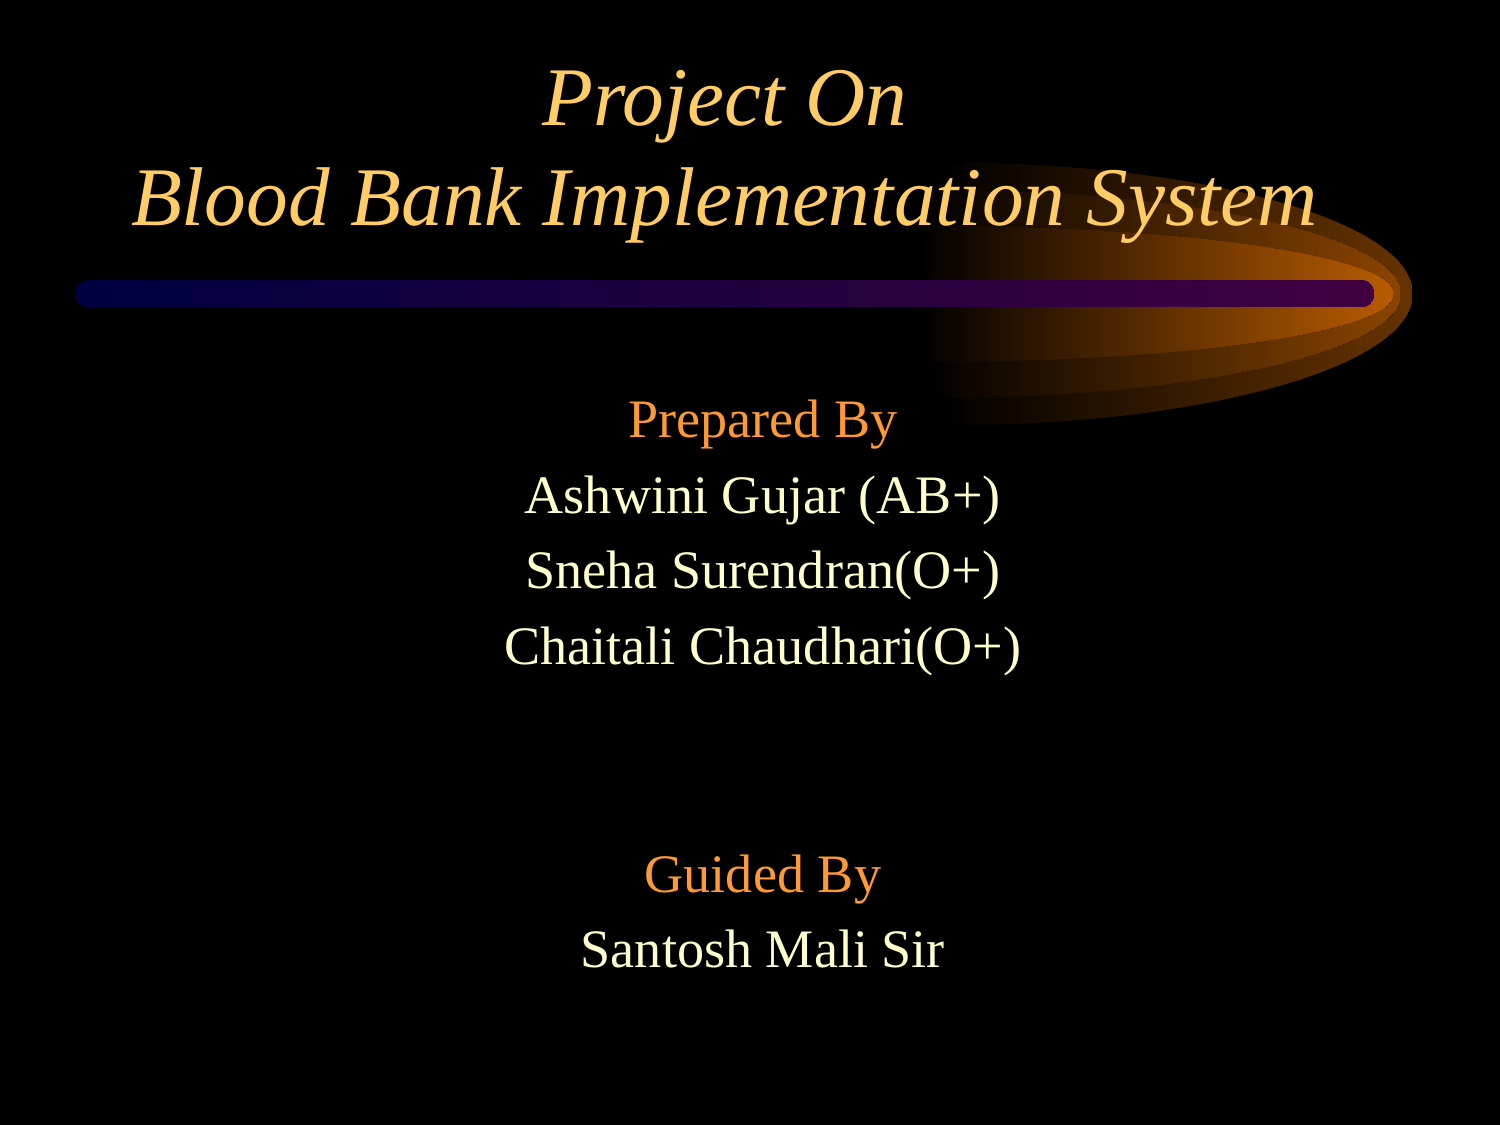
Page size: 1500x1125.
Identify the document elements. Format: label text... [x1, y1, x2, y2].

list Prepared By Ashwini Gujar (AB+) Sneha Surendran(O+) Chaitali Chaudhari(O+) Guided By Santosh Mali Sir [112, 299, 1413, 1088]
title Project On Blood Bank Implementation System [87, 62, 1363, 251]
